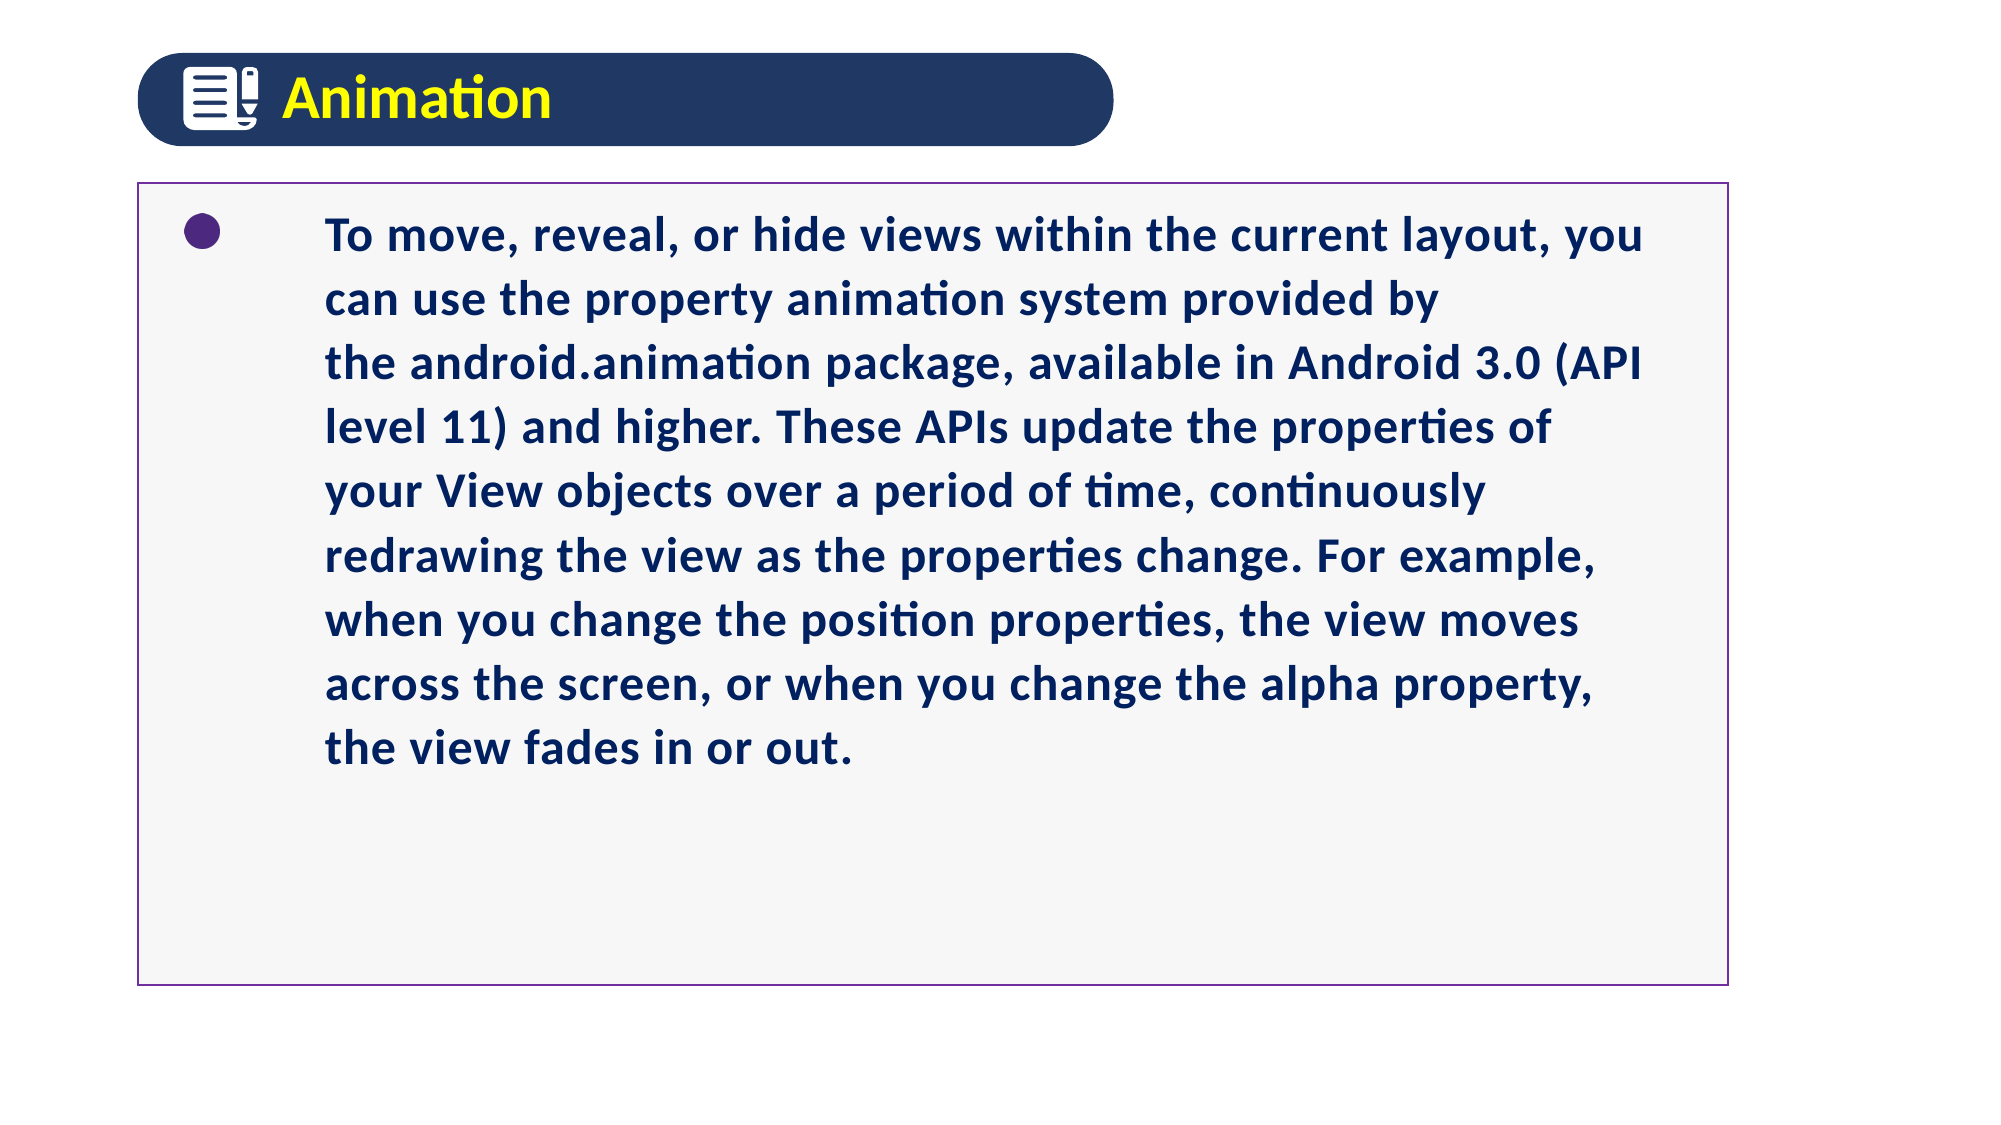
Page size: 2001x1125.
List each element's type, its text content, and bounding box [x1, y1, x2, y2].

picture [184, 213, 220, 249]
text_box [137, 182, 1729, 986]
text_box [183, 66, 259, 131]
text_box To move, reveal, or hide views within the current layout, you can use the property animation system provided by the android.animation package, available in Android 3.0 (API level 11) and higher. These APIs update the properties of your View objects over a period of time, continuously redrawing the view as the properties change. For example, when you change the position properties, the view moves across the screen, or when you change the alpha property, the view fades in or out. [169, 189, 1685, 783]
text_box Animation [267, 48, 1114, 139]
text_box [136, 51, 1096, 148]
